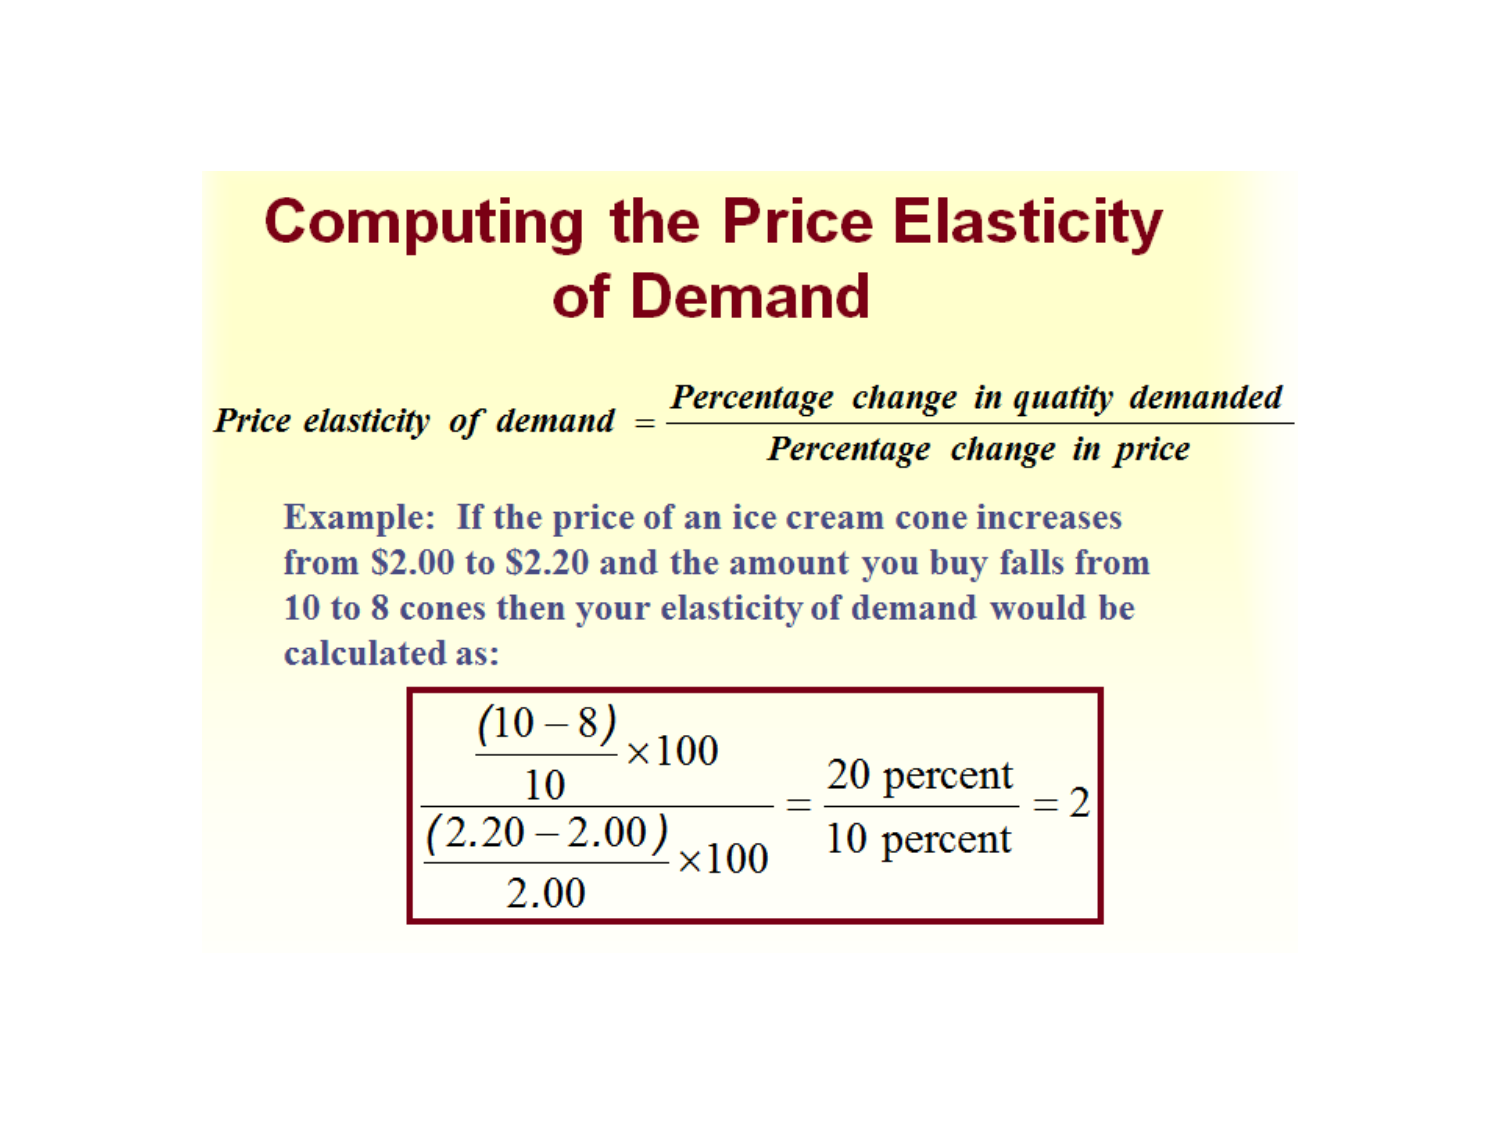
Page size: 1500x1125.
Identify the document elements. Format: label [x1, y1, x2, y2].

picture [202, 171, 1298, 954]
